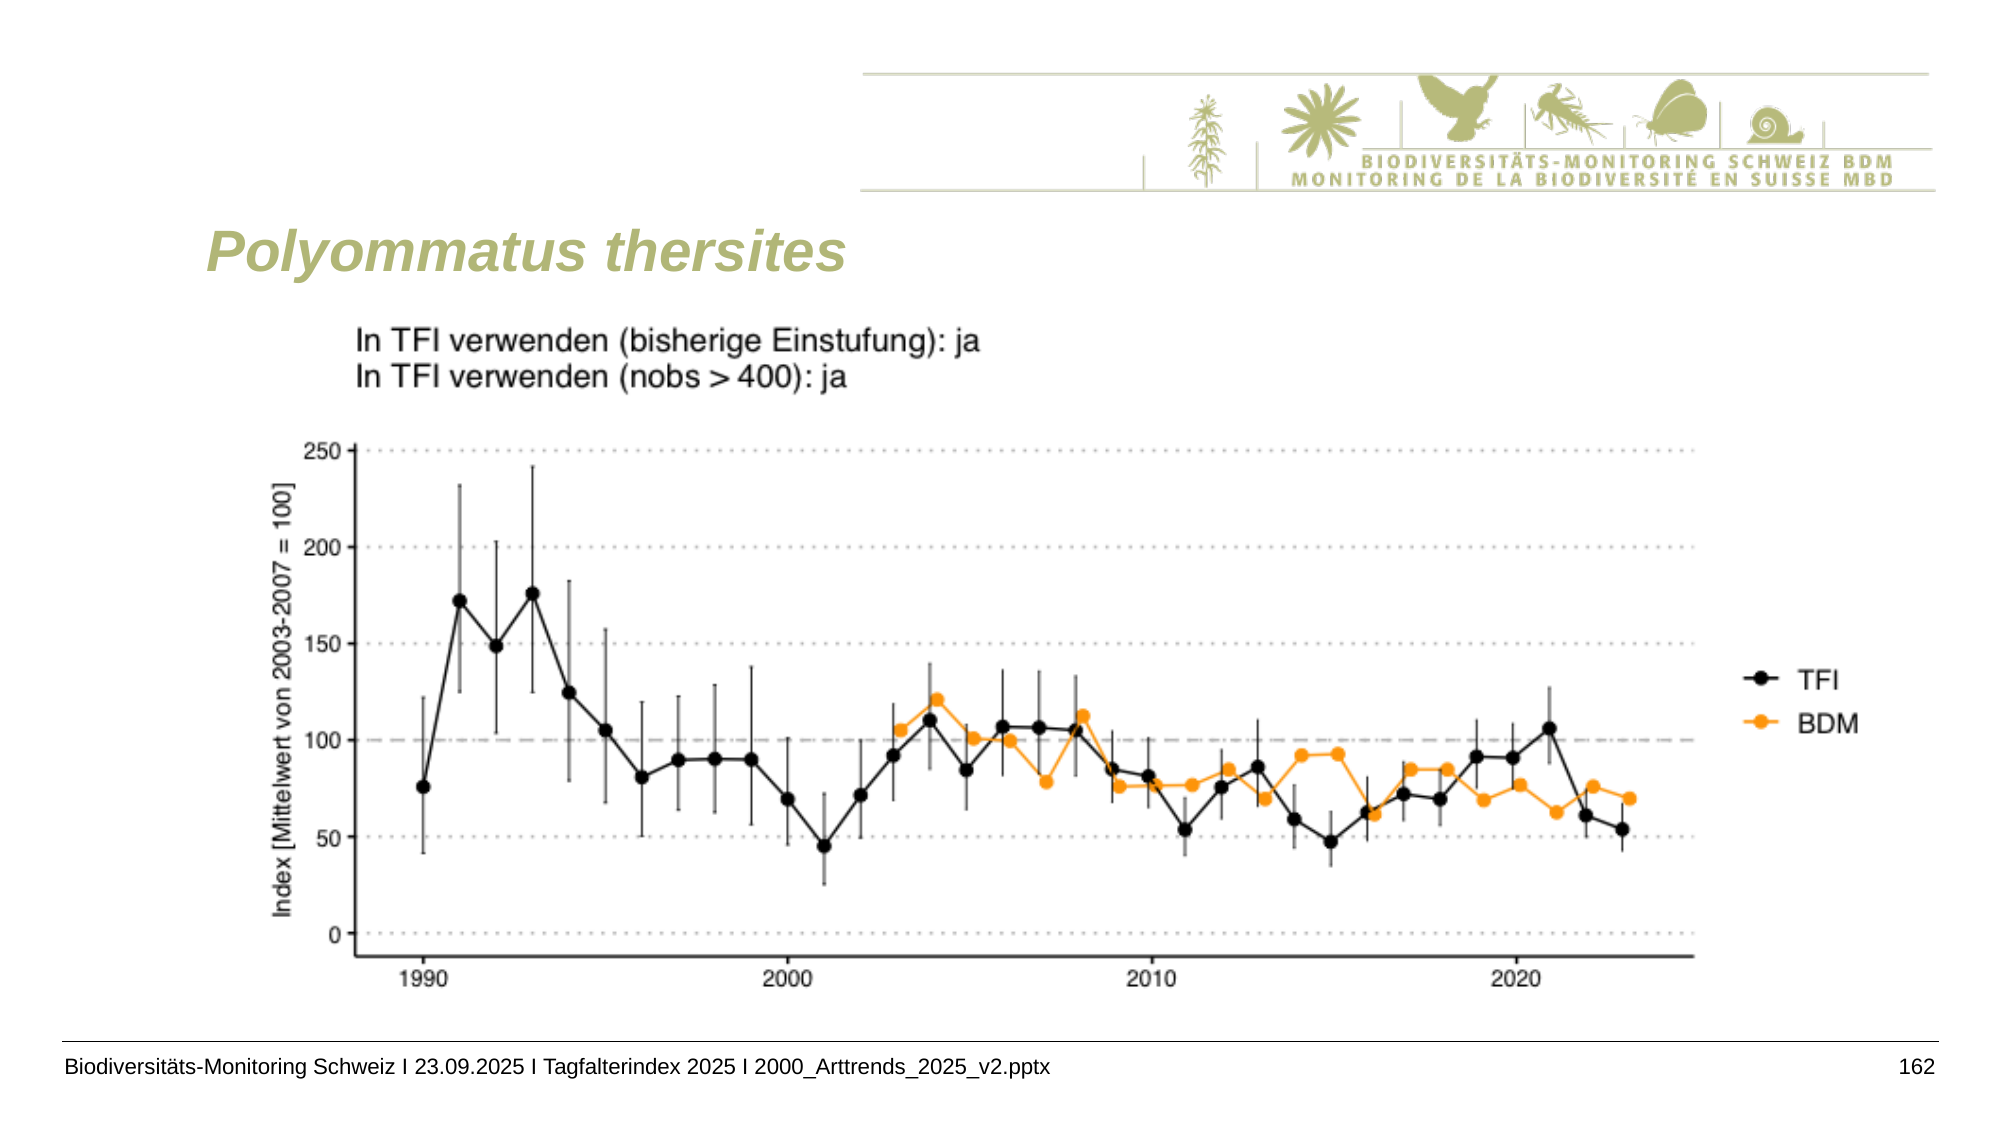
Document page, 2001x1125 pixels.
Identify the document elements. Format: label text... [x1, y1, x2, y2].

title Polyommatus thersites [206, 213, 1941, 301]
picture [258, 312, 1890, 1038]
footer Biodiversitäts-Monitoring Schweiz I 23.09.2025 I Tagfalterindex 2025 I 2000_Arttrends_2025_v2.pptx [64, 1052, 1287, 1080]
